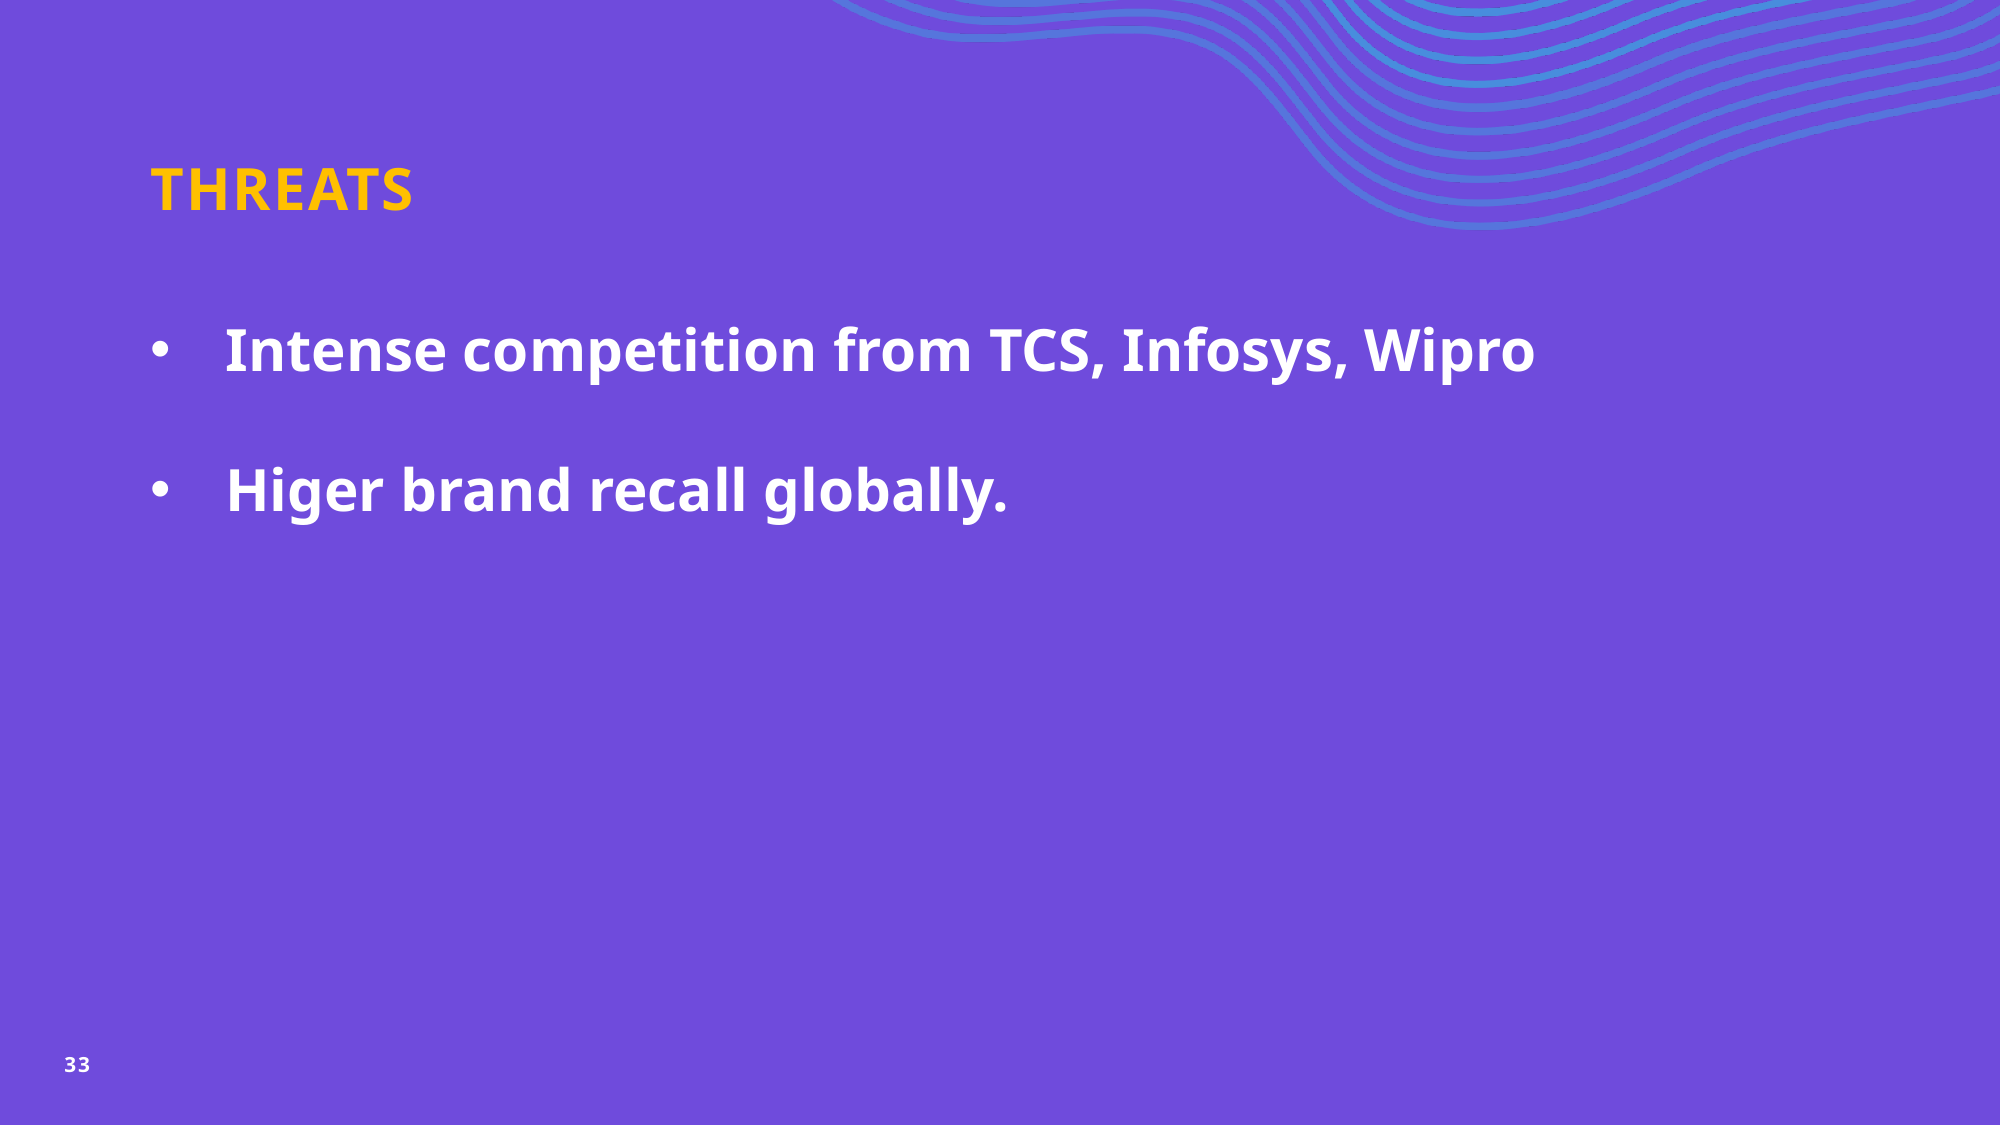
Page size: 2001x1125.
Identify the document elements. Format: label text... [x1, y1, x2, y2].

title threats [135, 61, 966, 288]
text_box [135, 288, 1812, 445]
picture [735, 0, 2000, 261]
text_box Intense competition from TCS, Infosys, Wipro Higer brand recall globally. [135, 305, 1799, 531]
slide_number 33 [49, 1043, 147, 1086]
